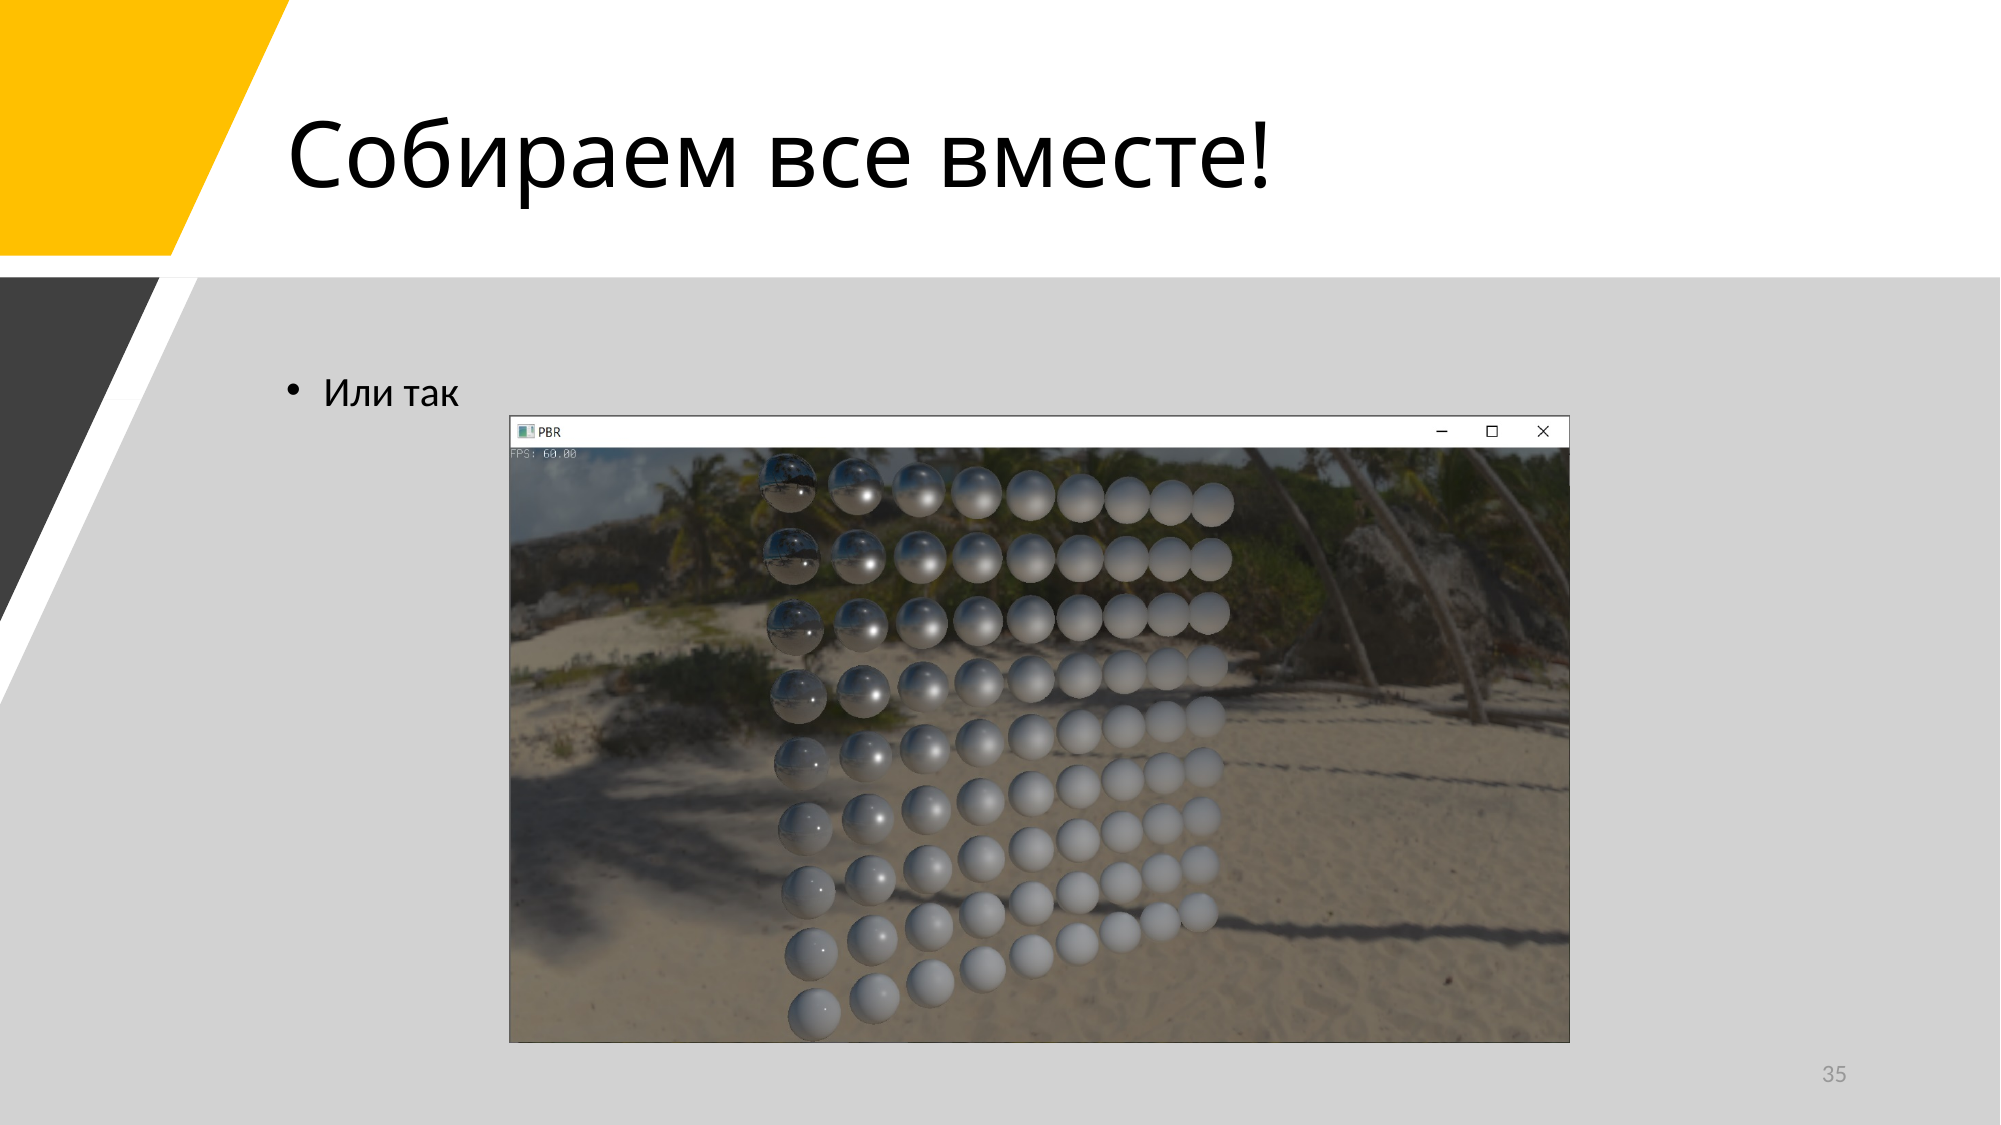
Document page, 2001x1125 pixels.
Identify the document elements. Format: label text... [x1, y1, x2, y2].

slide_number 35 [1412, 1042, 1863, 1103]
title Собираем все вместе! [271, 60, 1808, 255]
list Или так [271, 356, 1808, 433]
text_box [0, 276, 162, 622]
picture [509, 415, 1570, 1043]
text_box [0, 276, 2000, 1125]
text_box [0, 0, 291, 257]
